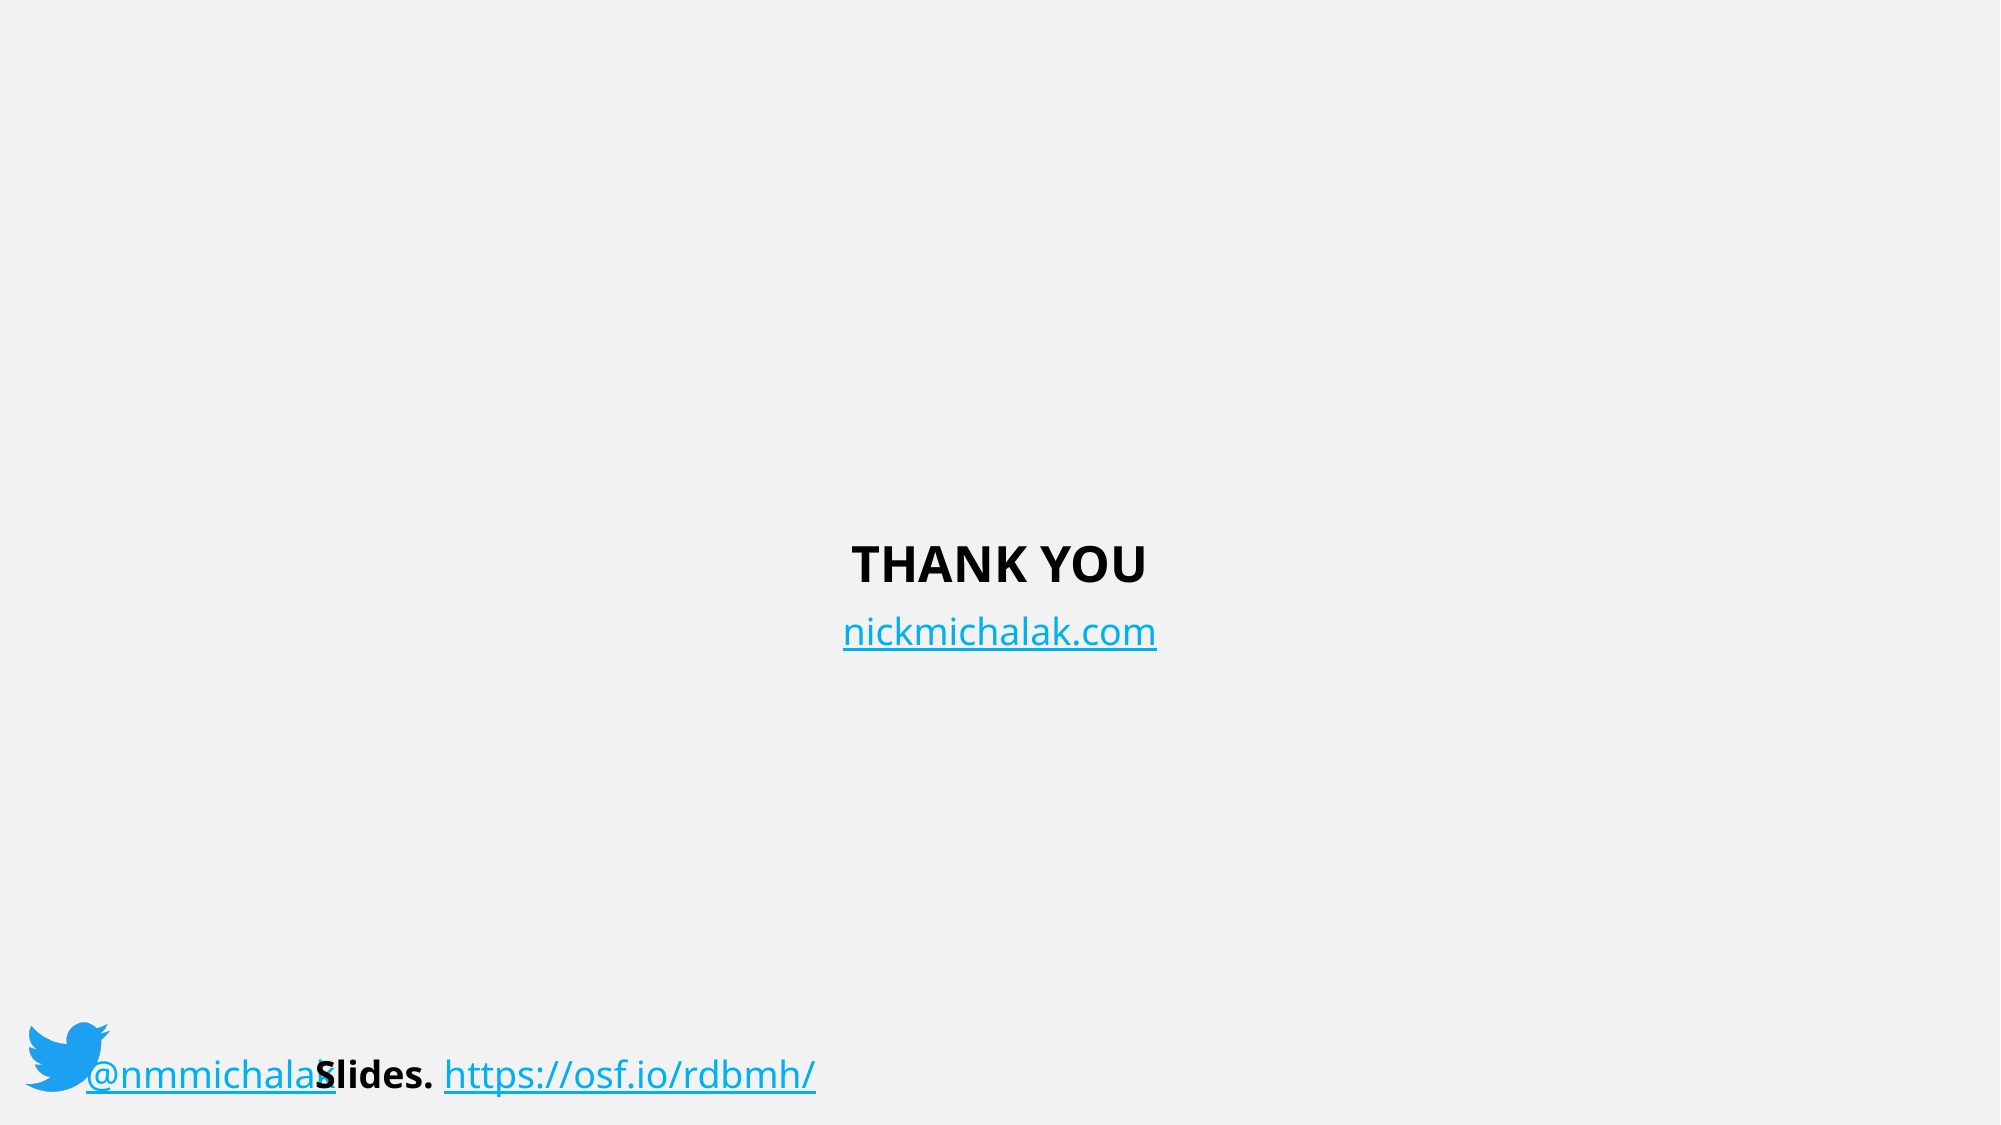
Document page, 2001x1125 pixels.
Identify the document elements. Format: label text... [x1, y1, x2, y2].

text_box nickmichalak.com [827, 600, 1172, 667]
text_box @nmmichalak [135, 1043, 300, 1109]
text_box THANK YOU [836, 524, 1164, 600]
picture [0, 989, 135, 1125]
text_box Slides. https://osf.io/rdbmh/ [300, 1043, 831, 1109]
